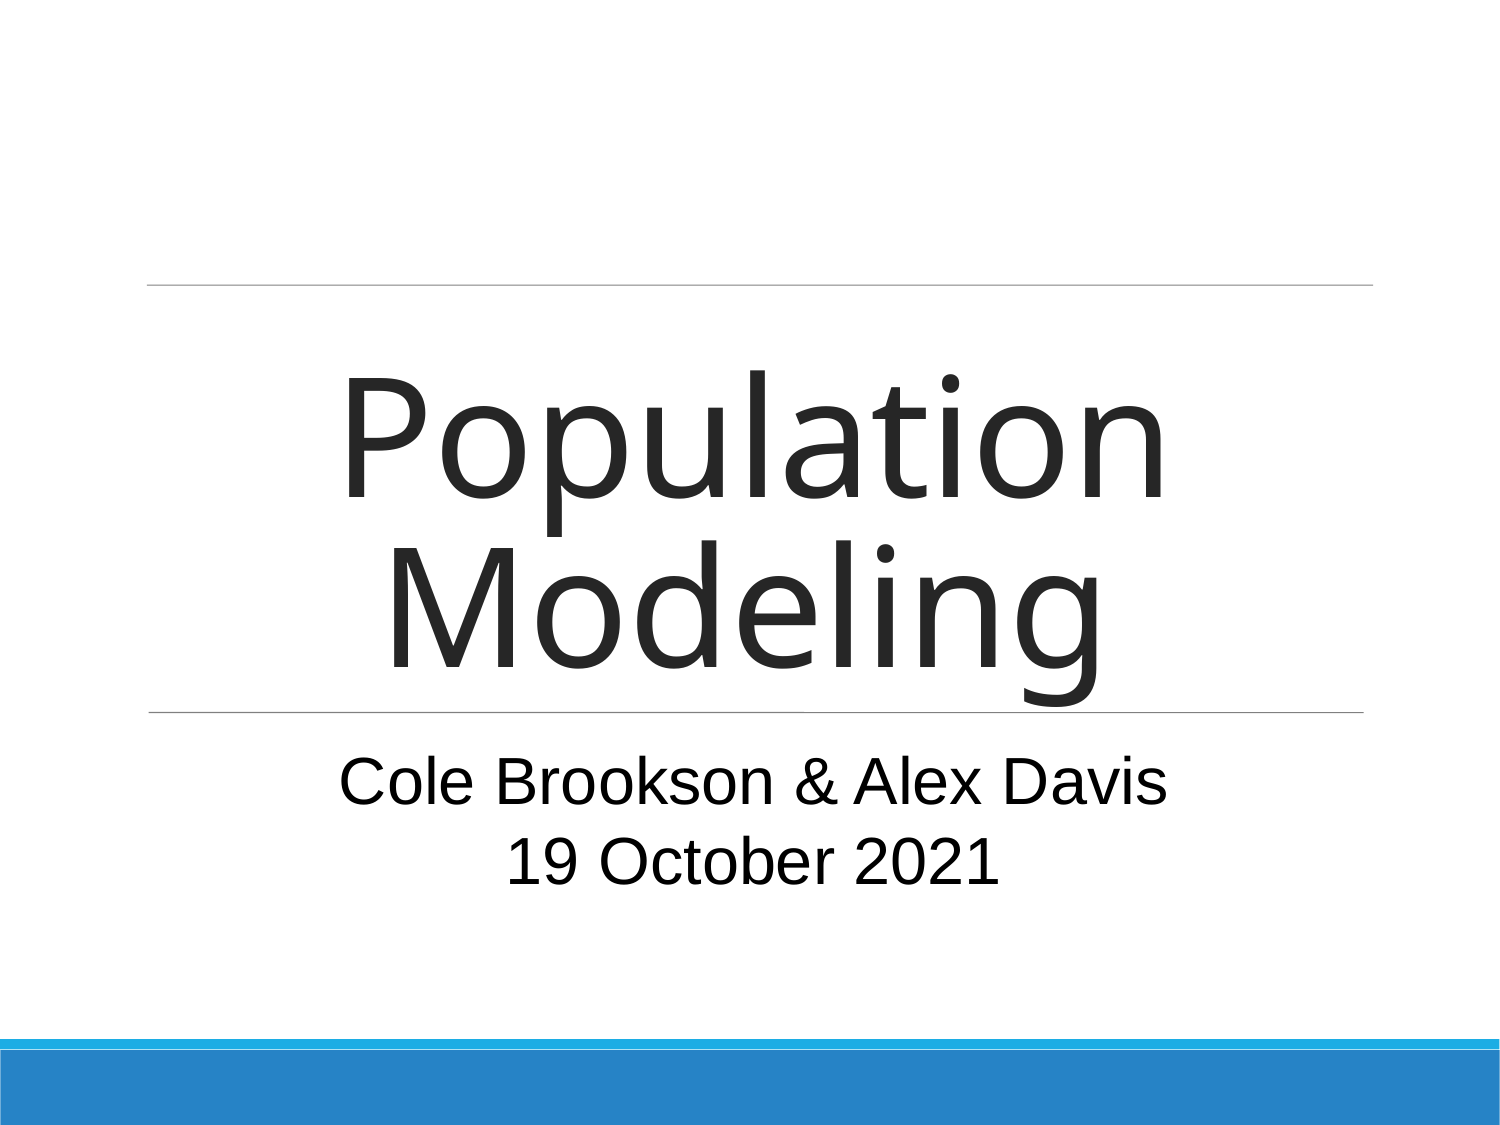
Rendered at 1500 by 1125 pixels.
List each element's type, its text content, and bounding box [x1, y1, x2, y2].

text_box Cole Brookson & Alex Davis 19 October 2021 [135, 730, 1373, 919]
text_box Population Modeling [134, 124, 1373, 710]
